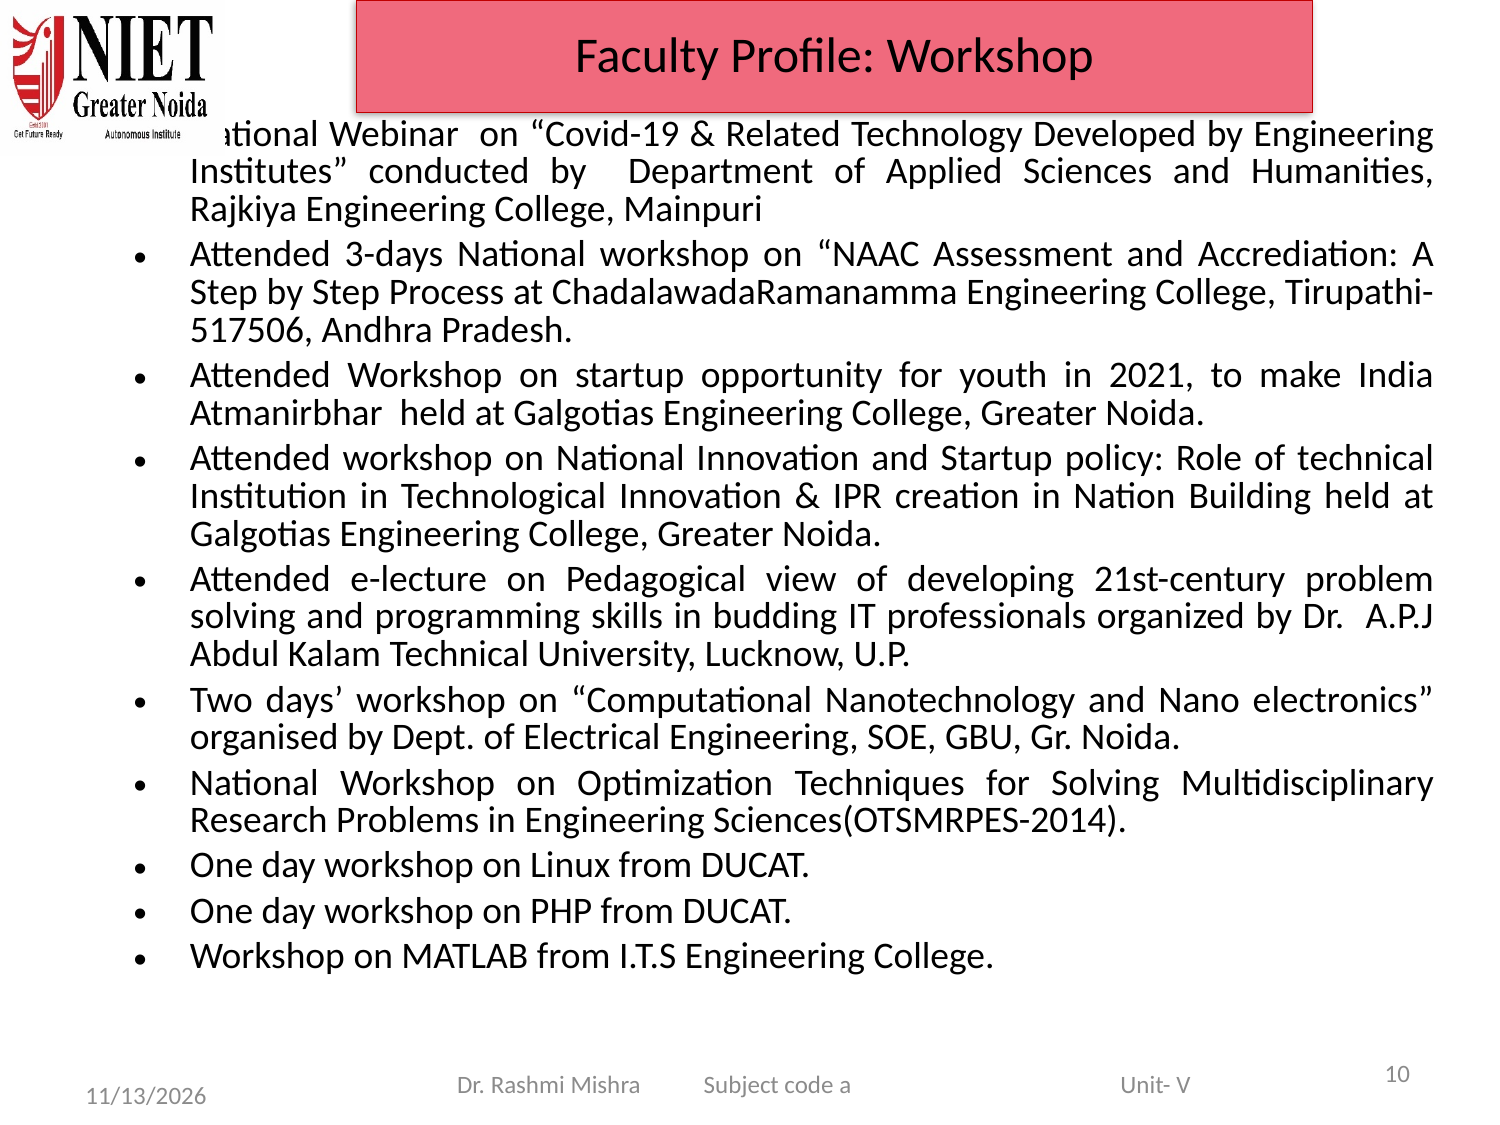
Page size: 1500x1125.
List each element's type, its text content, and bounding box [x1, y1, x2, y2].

table_header National Webinar on “Covid-19 & Related Technology Developed by Engineering Institutes” conducted by Department of Applied Sciences and Humanities, Rajkiya Engineering College, Mainpuri Attended 3-days National workshop on “NAAC Assessment and Accrediation: A Step by Step Process at ChadalawadaRamanamma Engineering College, Tirupathi-517506, Andhra Pradesh. Attended Workshop on startup opportunity for youth in 2021, to make India Atmanirbhar held at Galgotias Engineering College, Greater Noida. Attended workshop on National Innovation and Startup policy: Role of technical Institution in Technological Innovation & IPR creation in Nation Building held at Galgotias Engineering College, Greater Noida. Attended e-lecture on Pedagogical view of developing 21st-century problem solving and programming skills in budding IT professionals organized by Dr. A.P.J Abdul Kalam Technical University, Lucknow, U.P. Two days’ workshop on “Computational Nanotechnology and Nano electronics” organised by Dept. of Electrical Engineering, SOE, GBU, Gr. Noida. National Workshop on Optimization Techniques for Solving Multidisciplinary Research Problems in Engineering Sciences(OTSMRPES-2014). One day workshop on Linux from DUCAT. One day workshop on PHP from DUCAT. Workshop on MATLAB from I.T.S Engineering College. [134, 117, 1435, 1021]
footer Dr. Rashmi Mishra Subject code a Unit- V [412, 1042, 1238, 1125]
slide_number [70, 1065, 412, 1125]
text_box Faculty Profile: Workshop [356, 0, 1313, 113]
slide_number 10 [1074, 1042, 1425, 1103]
picture [0, 0, 226, 156]
